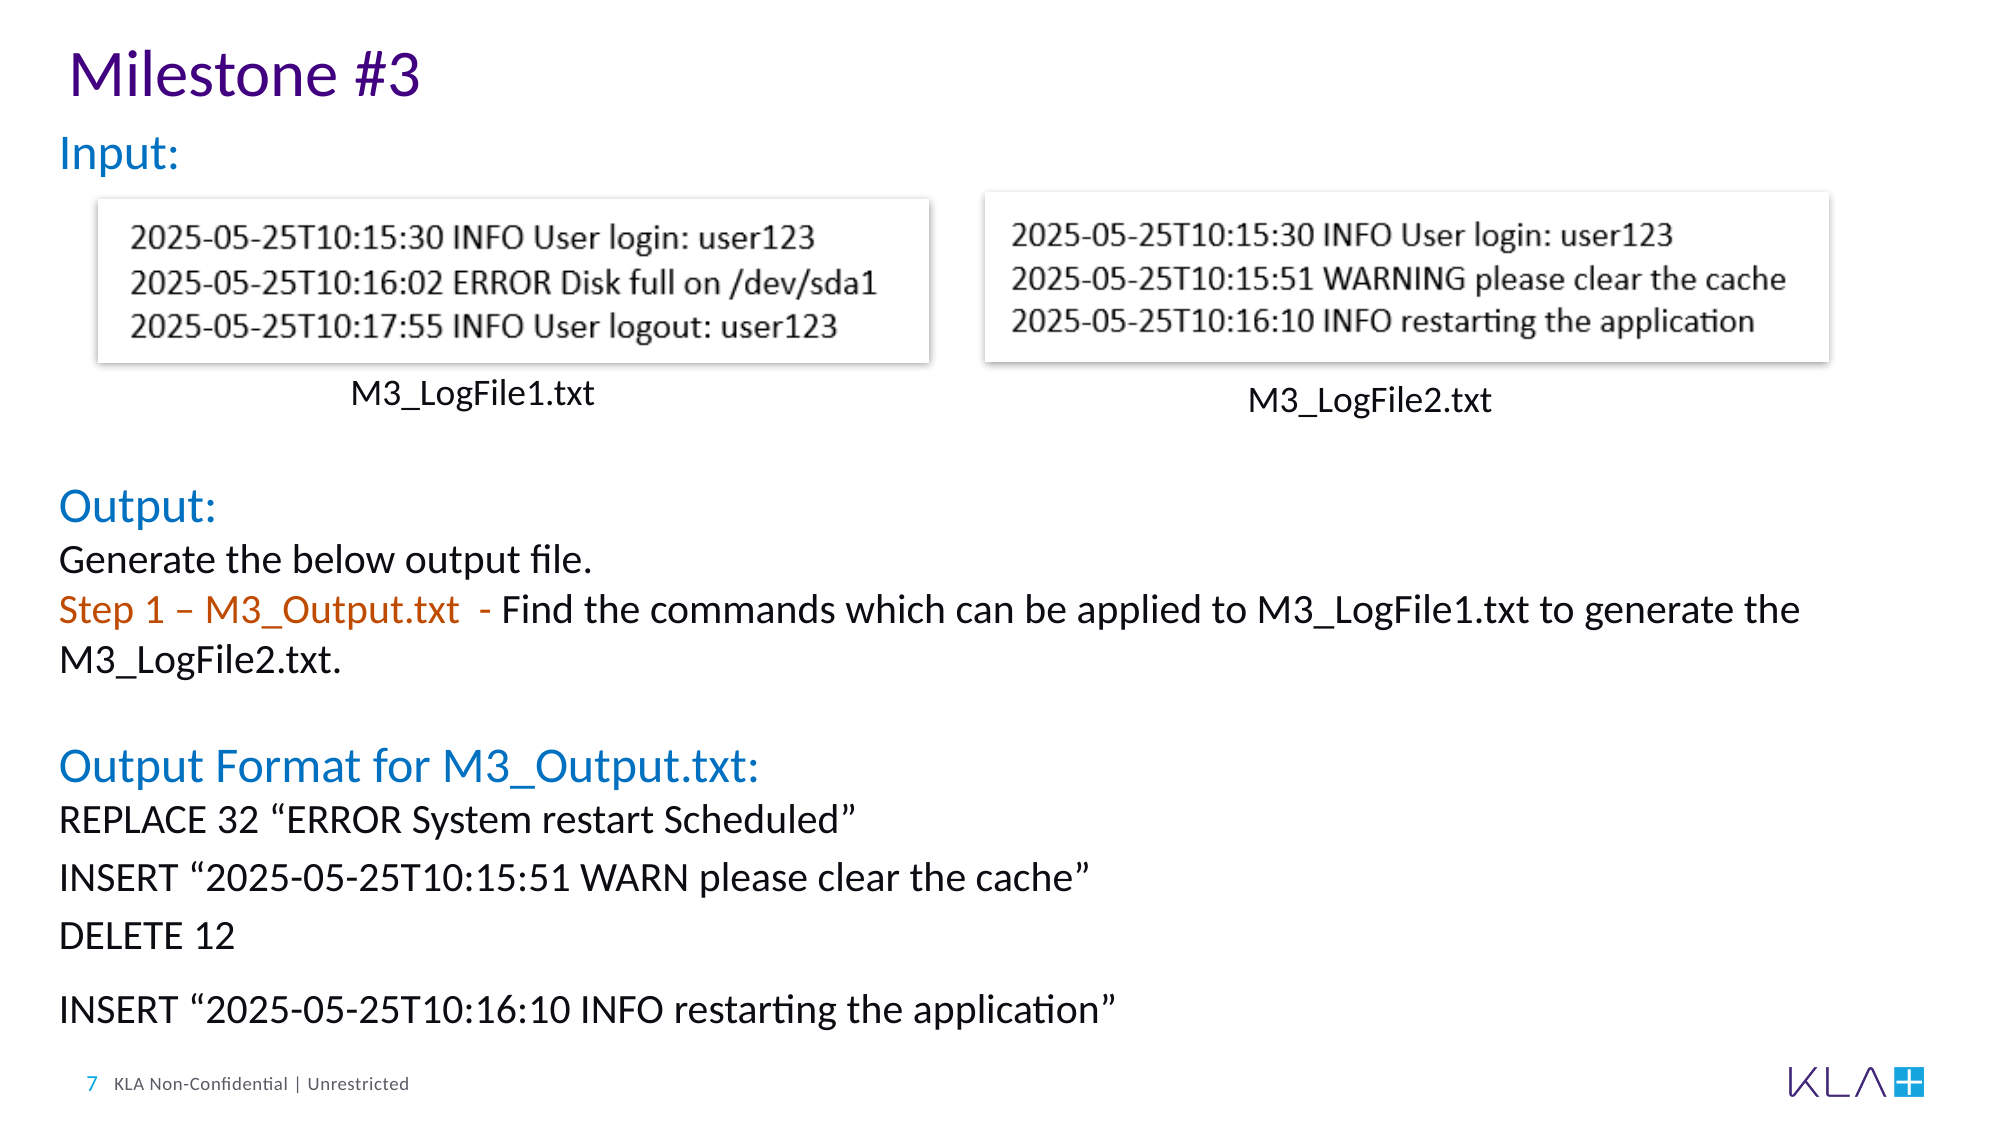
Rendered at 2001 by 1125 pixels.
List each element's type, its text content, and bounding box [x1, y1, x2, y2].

text_box Milestone #3 [53, 31, 1928, 118]
text_box Output: Generate the below output file. Step 1 – M3_Output.txt - Find the commands which can be applied to M3_LogFile1.txt to generate the M3_LogFile2.txt. Output Format for M3_Output.txt: REPLACE 32 “ERROR System restart Scheduled” INSERT “2025-05-25T10:15:51 WARN please clear the cache” DELETE 12 INSERT “2025-05-25T10:16:10 INFO restarting the application” [44, 448, 1937, 1056]
text_box M3_LogFile2.txt [1224, 370, 1620, 426]
picture [1789, 1067, 1924, 1097]
picture [999, 206, 1815, 348]
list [112, 213, 915, 349]
text_box Input: [44, 113, 529, 186]
text_box M3_LogFile1.txt [259, 364, 629, 416]
text_box [29, 426, 1854, 940]
